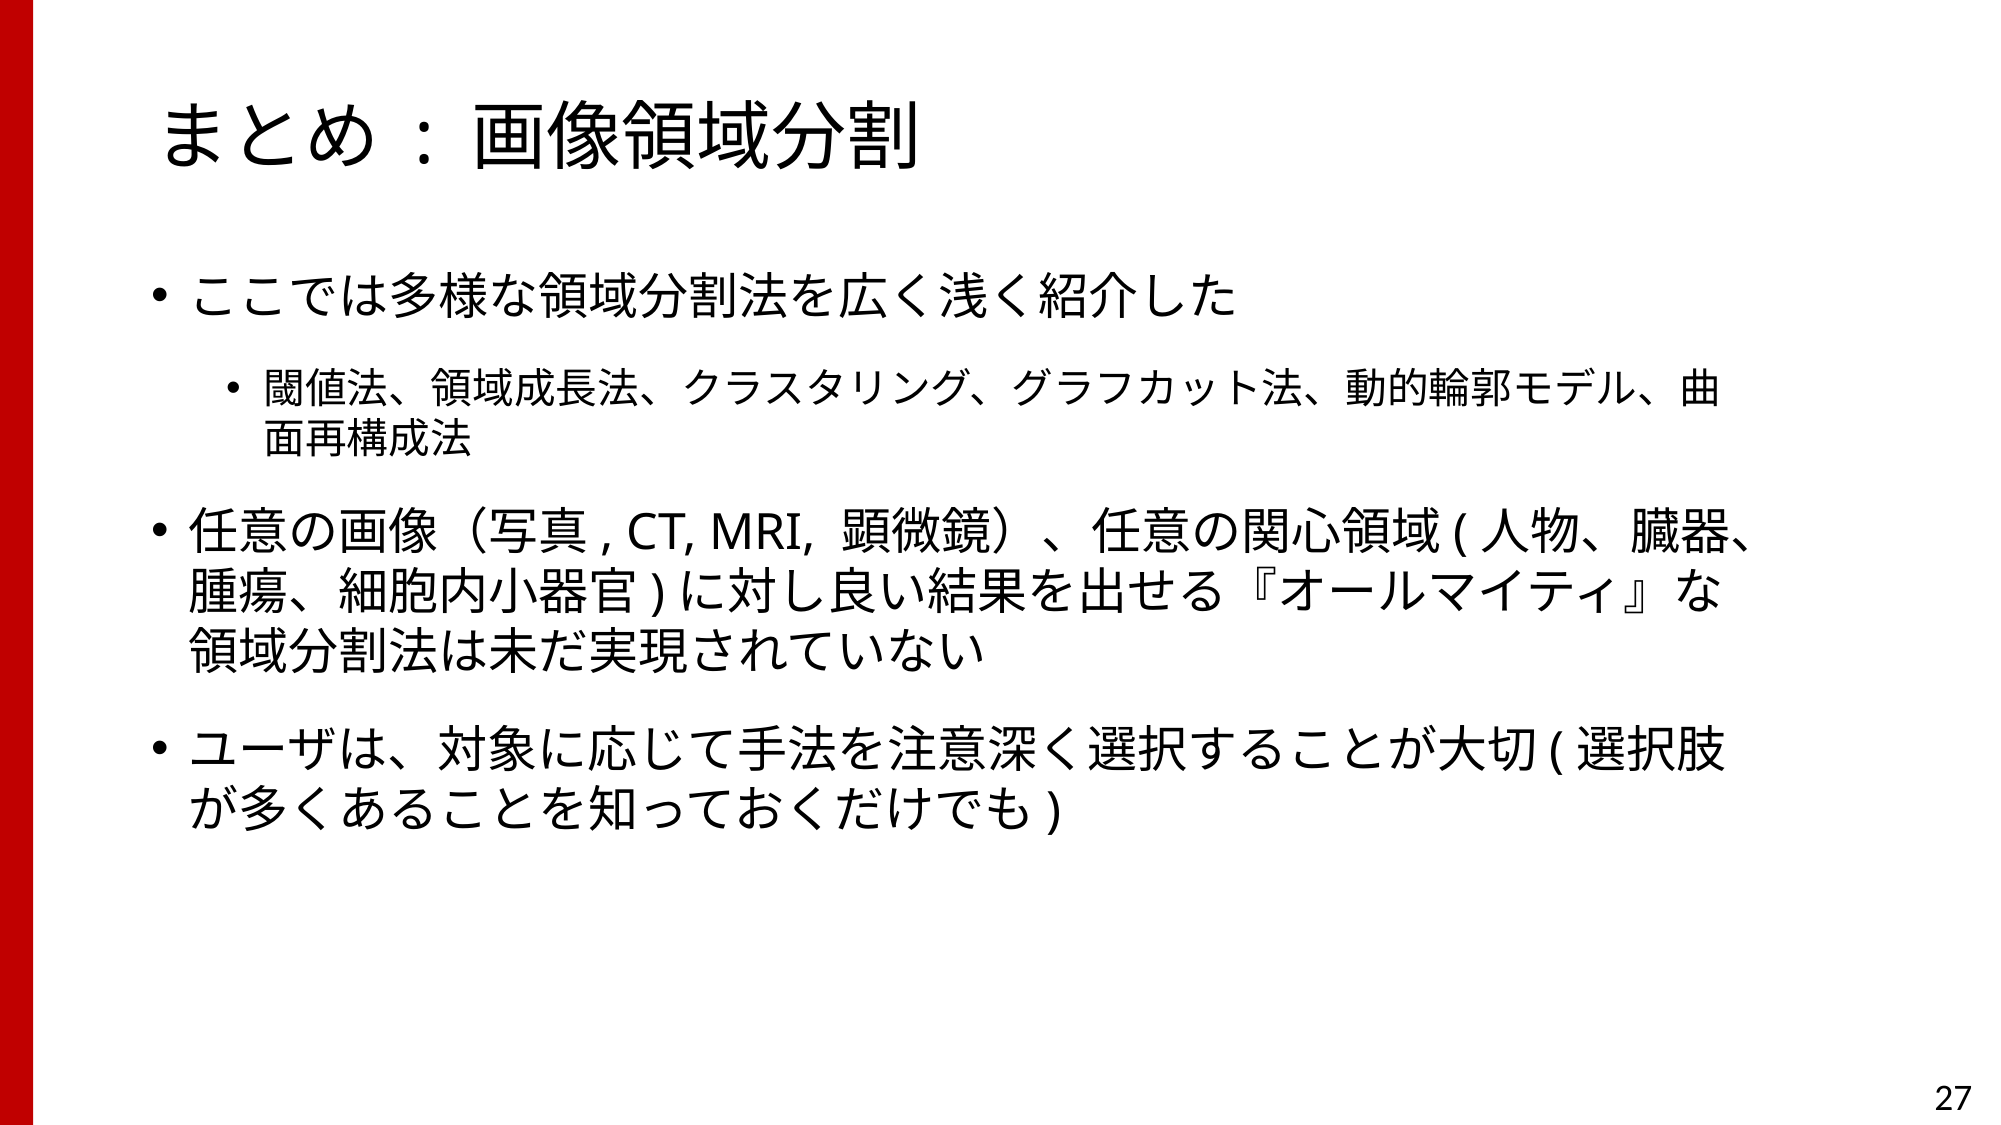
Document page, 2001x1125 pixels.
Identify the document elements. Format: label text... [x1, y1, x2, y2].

title まとめ : 画像領域分割 [139, 92, 1490, 187]
list ここでは多様な領域分割法を広く浅く紹介した 閾値法、領域成長法、クラスタリング、グラフカット法、動的輪郭モデル、曲面再構成法 任意の画像（写真, CT, MRI, 顕微鏡）、任意の関心領域(人物、臓器、腫瘍、細胞内小器官)に対し良い結果を出せる『オールマイティ』な領域分割法は未だ実現されていない ユーザは、対象に応じて手法を注意深く選択することが大切(選択肢が多くあることを知っておくだけでも) [136, 257, 1760, 1015]
slide_number 27 [1537, 1065, 1987, 1125]
